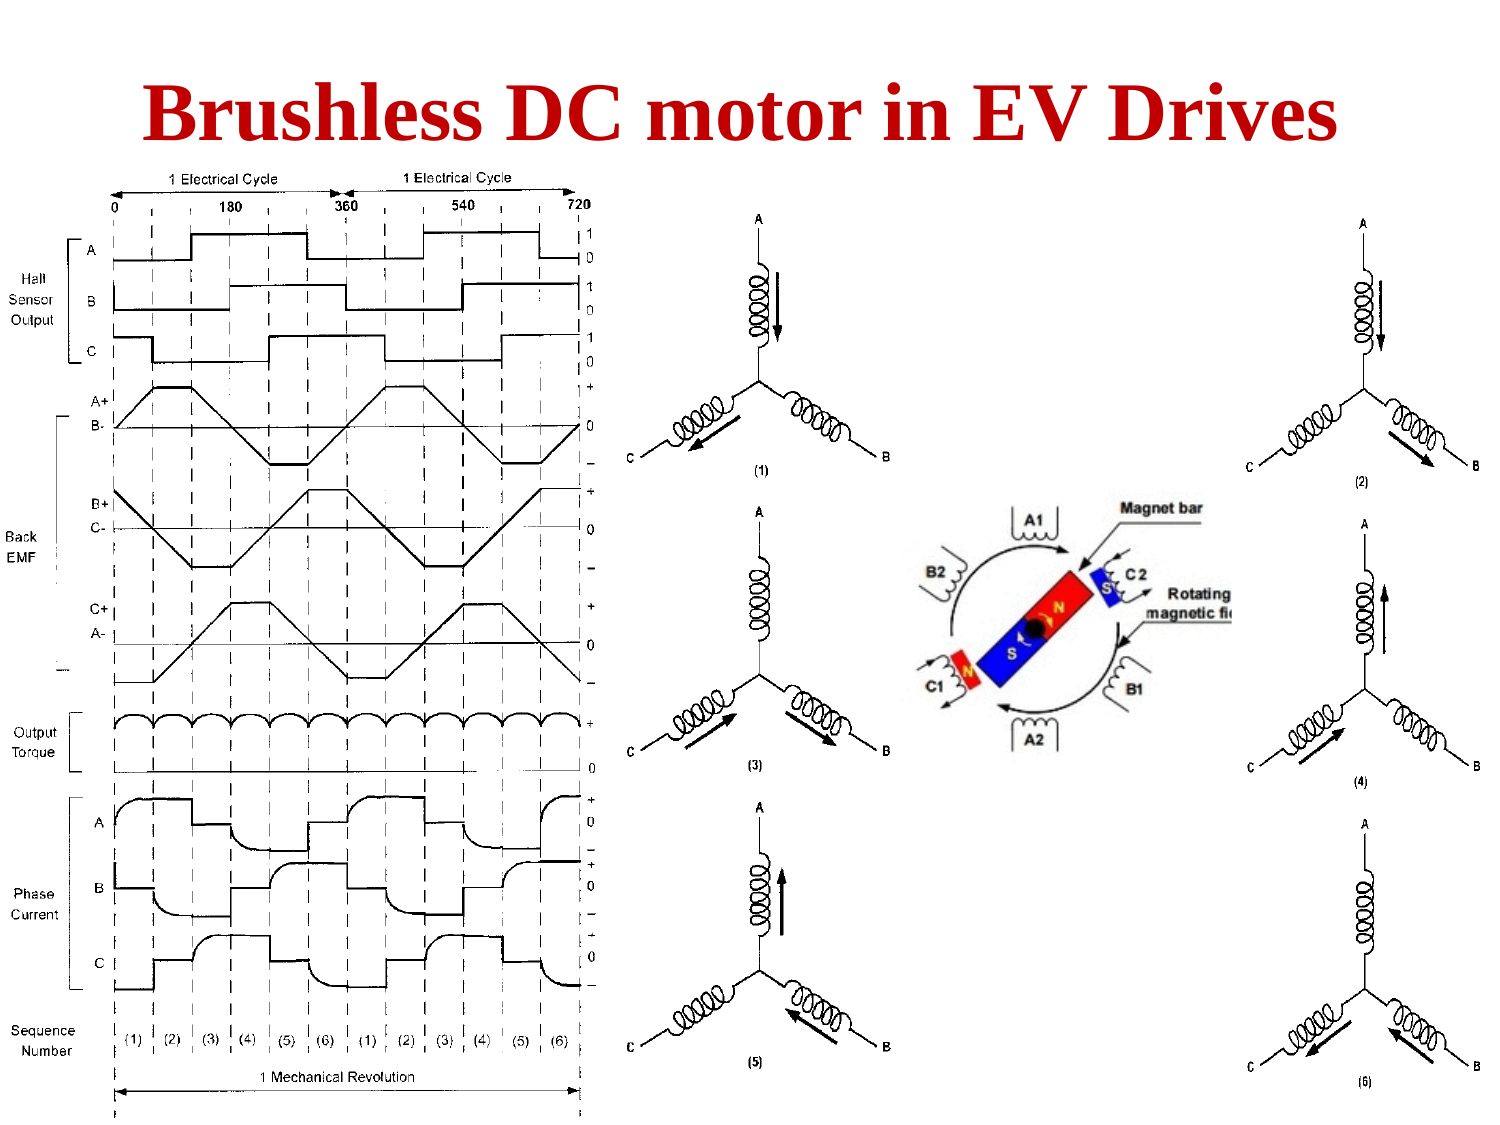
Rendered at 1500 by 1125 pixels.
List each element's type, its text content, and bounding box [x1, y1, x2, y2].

picture [0, 170, 1500, 1125]
text_box Brushless DC motor in EV Drives [0, 27, 1482, 187]
